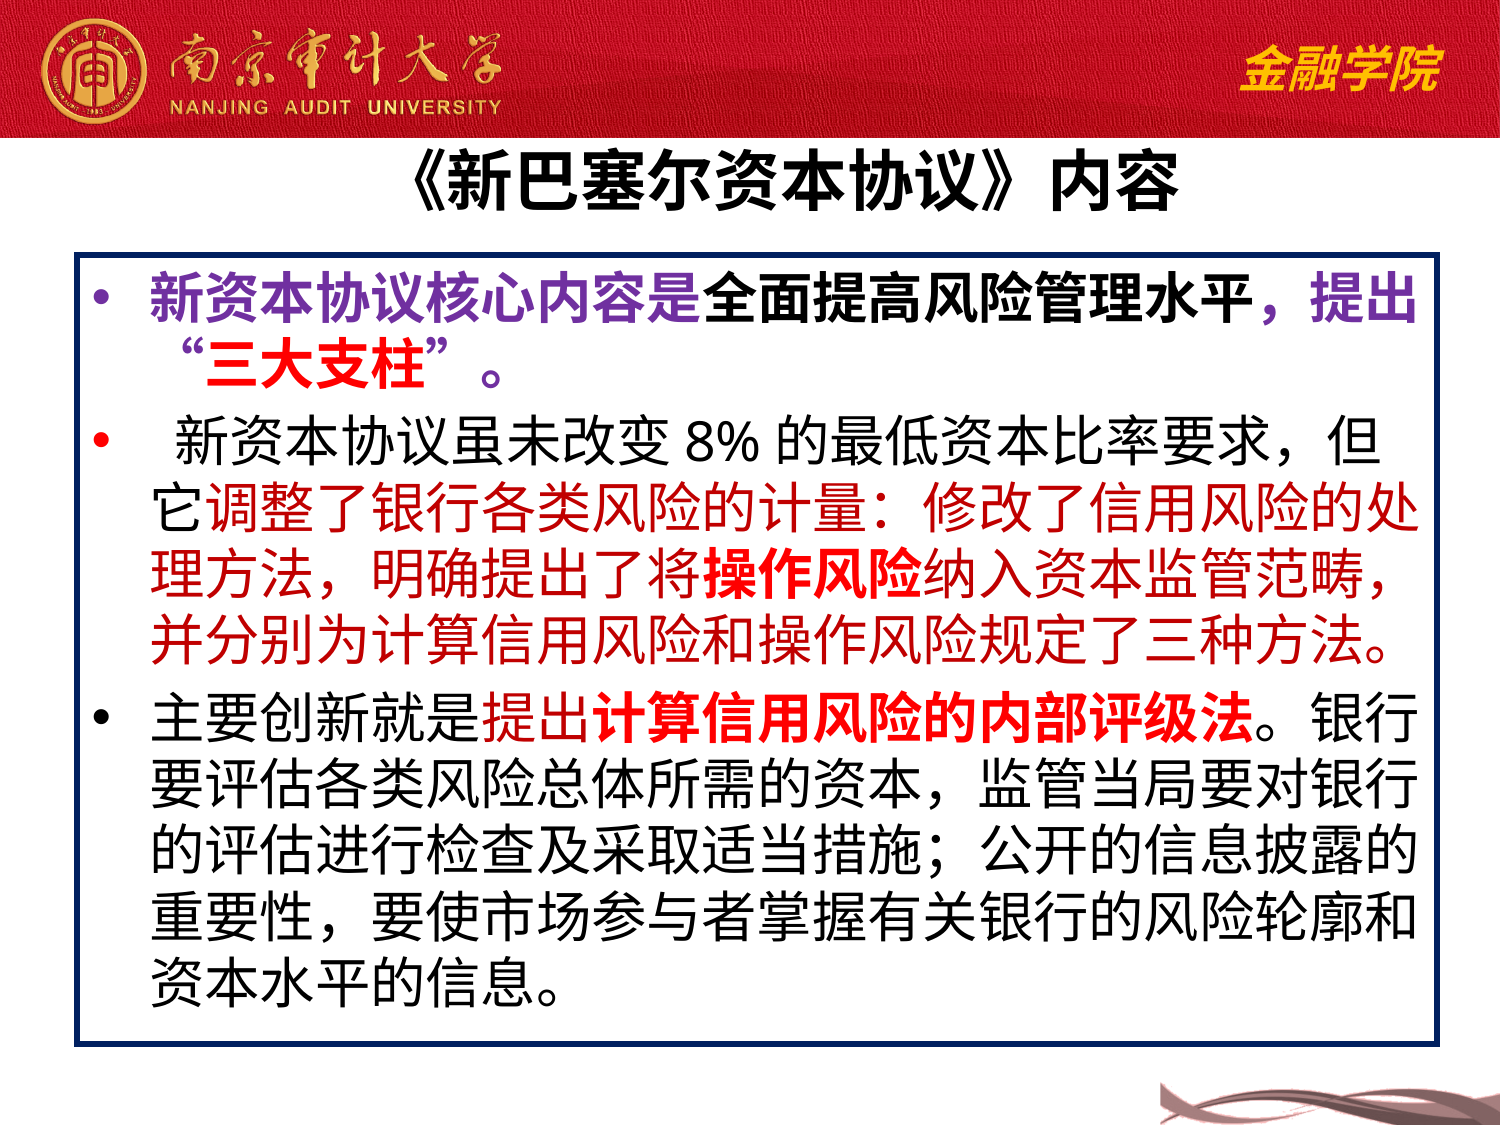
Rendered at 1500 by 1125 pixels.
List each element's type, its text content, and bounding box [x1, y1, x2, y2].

list 新资本协议核心内容是全面提高风险管理水平，提出“三大支柱”。 新资本协议虽未改变8%的最低资本比率要求，但它调整了银行各类风险的计量：修改了信用风险的处理方法，明确提出了将操作风险纳入资本监管范畴，并分别为计算信用风险和操作风险规定了三种方法。 主要创新就是提出计算信用风险的内部评级法。银行要评估各类风险总体所需的资本，监管当局要对银行的评估进行检查及采取适当措施；公开的信息披露的重要性，要使市场参与者掌握有关银行的风险轮廓和资本水平的信息。 [76, 255, 1437, 1045]
picture [0, 0, 1500, 153]
title 《新巴塞尔资本协议》内容 [135, 125, 1425, 233]
